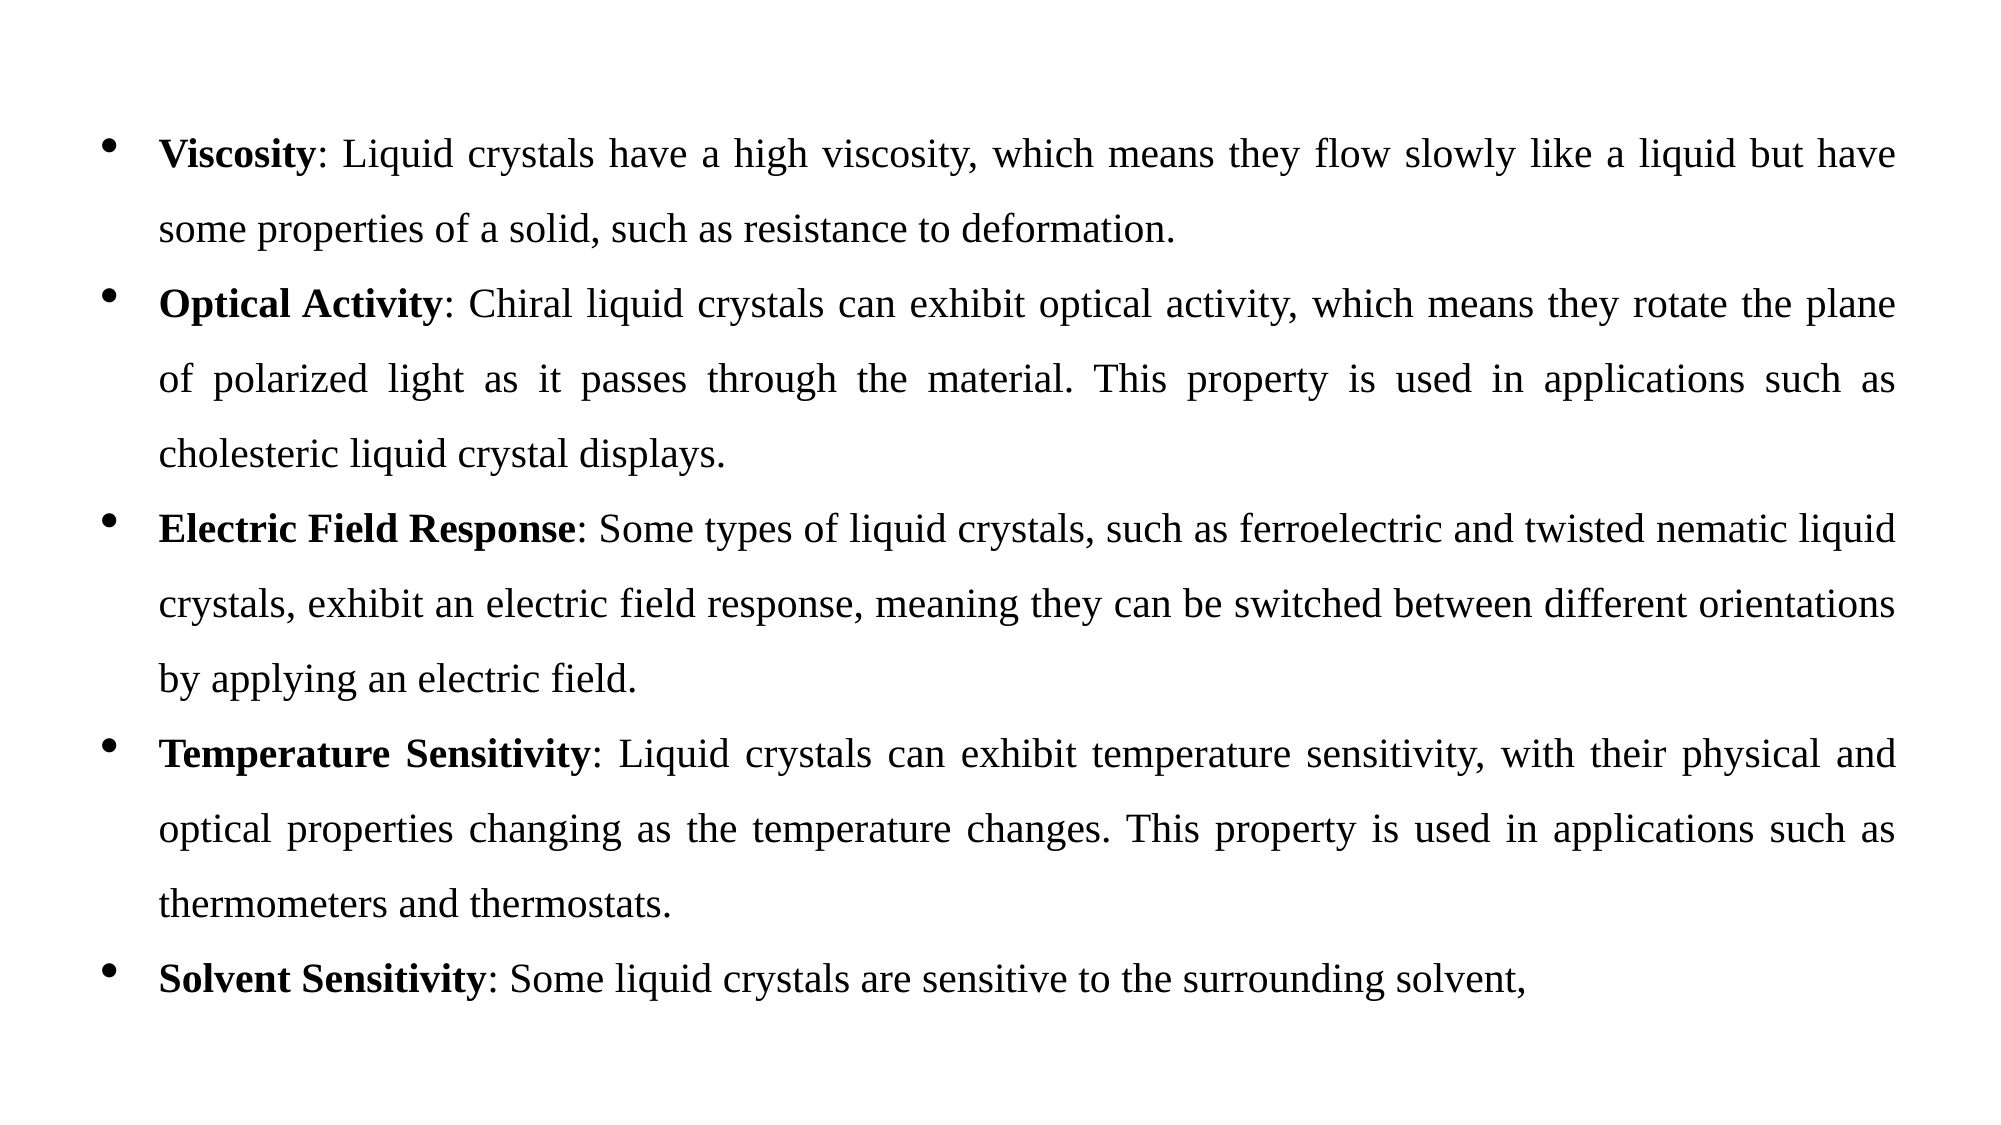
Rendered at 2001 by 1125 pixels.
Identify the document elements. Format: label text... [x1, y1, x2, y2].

text_box Viscosity: Liquid crystals have a high viscosity, which means they flow slowly like a liquid but have some properties of a solid, such as resistance to deformation. Optical Activity: Chiral liquid crystals can exhibit optical activity, which means they rotate the plane of polarized light as it passes through the material. This property is used in applications such as cholesteric liquid crystal displays. Electric Field Response: Some types of liquid crystals, such as ferroelectric and twisted nematic liquid crystals, exhibit an electric field response, meaning they can be switched between different orientations by applying an electric field. Temperature Sensitivity: Liquid crystals can exhibit temperature sensitivity, with their physical and optical properties changing as the temperature changes. This property is used in applications such as thermometers and thermostats. Solvent Sensitivity: Some liquid crystals are sensitive to the surrounding solvent, [87, 93, 1913, 1008]
